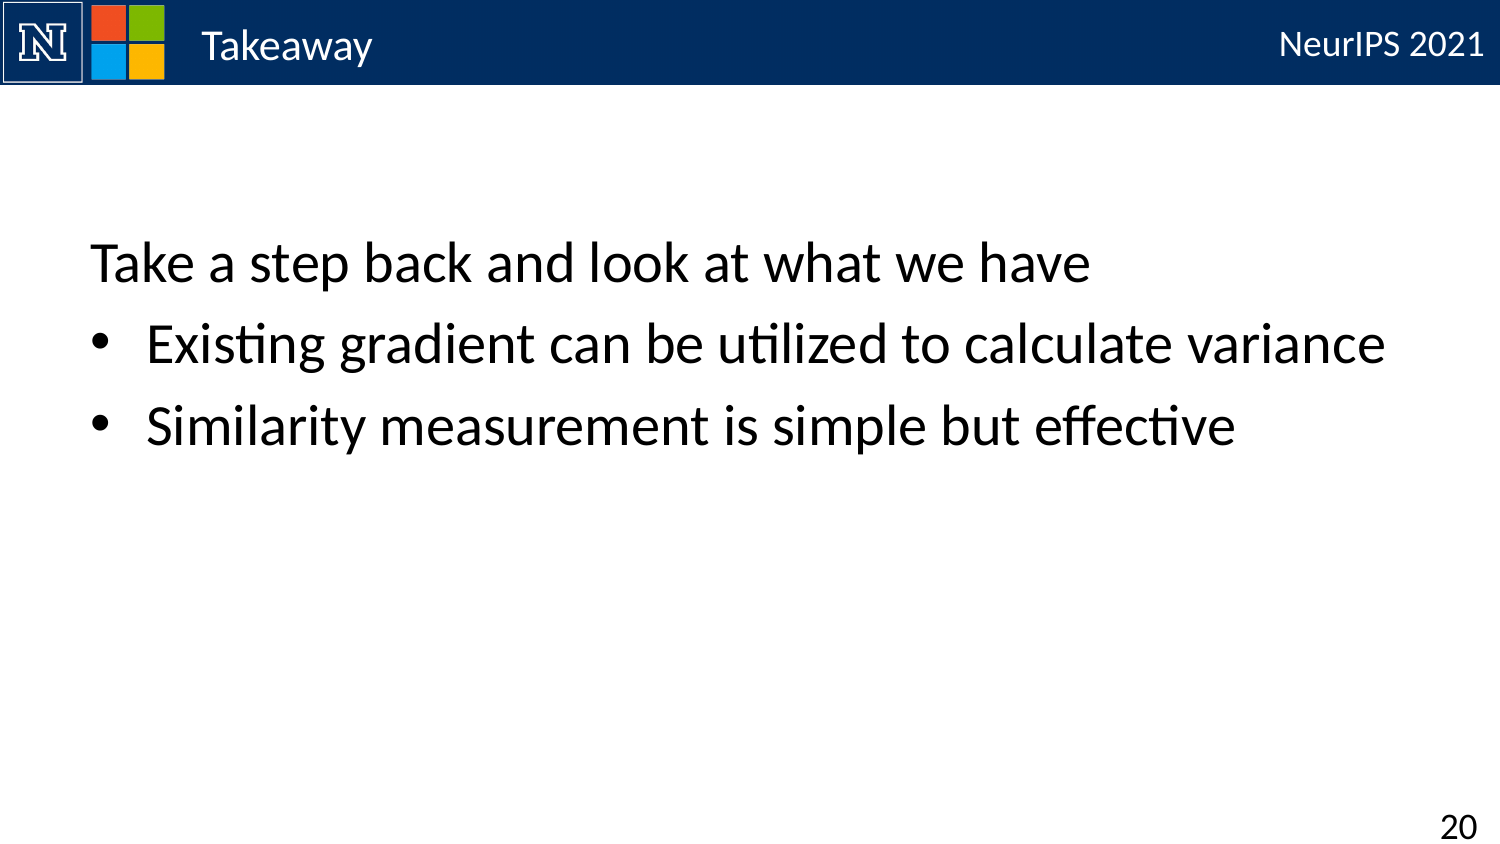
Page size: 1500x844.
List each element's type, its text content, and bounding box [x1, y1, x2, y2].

picture [0, 0, 1500, 85]
title Takeaway [186, 8, 1284, 77]
list Take a step back and look at what we have Existing gradient can be utilized to calculate variance Similarity measurement is simple but effective [75, 216, 1425, 774]
slide_number 20 [1425, 794, 1500, 840]
